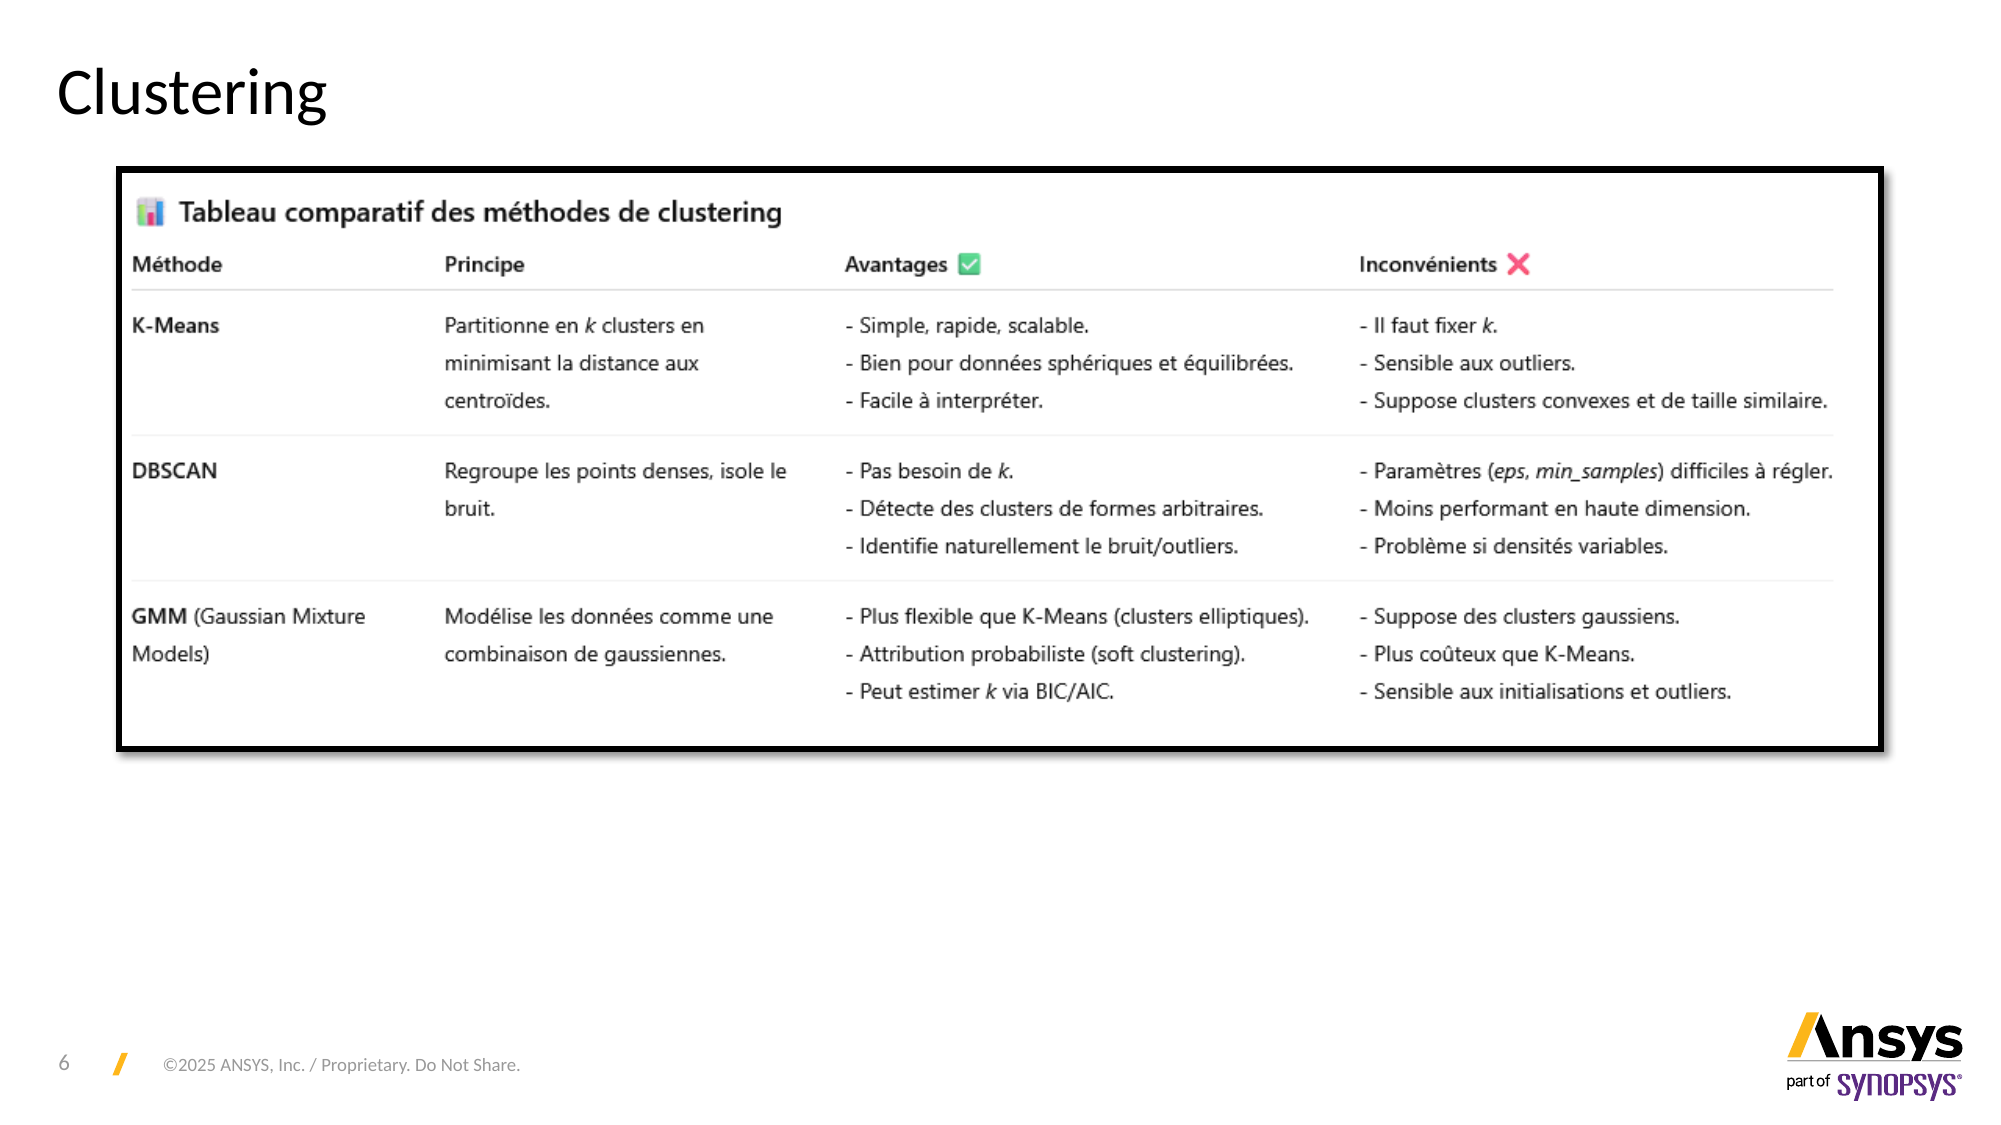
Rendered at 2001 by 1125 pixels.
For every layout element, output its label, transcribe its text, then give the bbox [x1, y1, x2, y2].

title Clustering [50, 50, 1950, 138]
picture [121, 172, 1879, 747]
